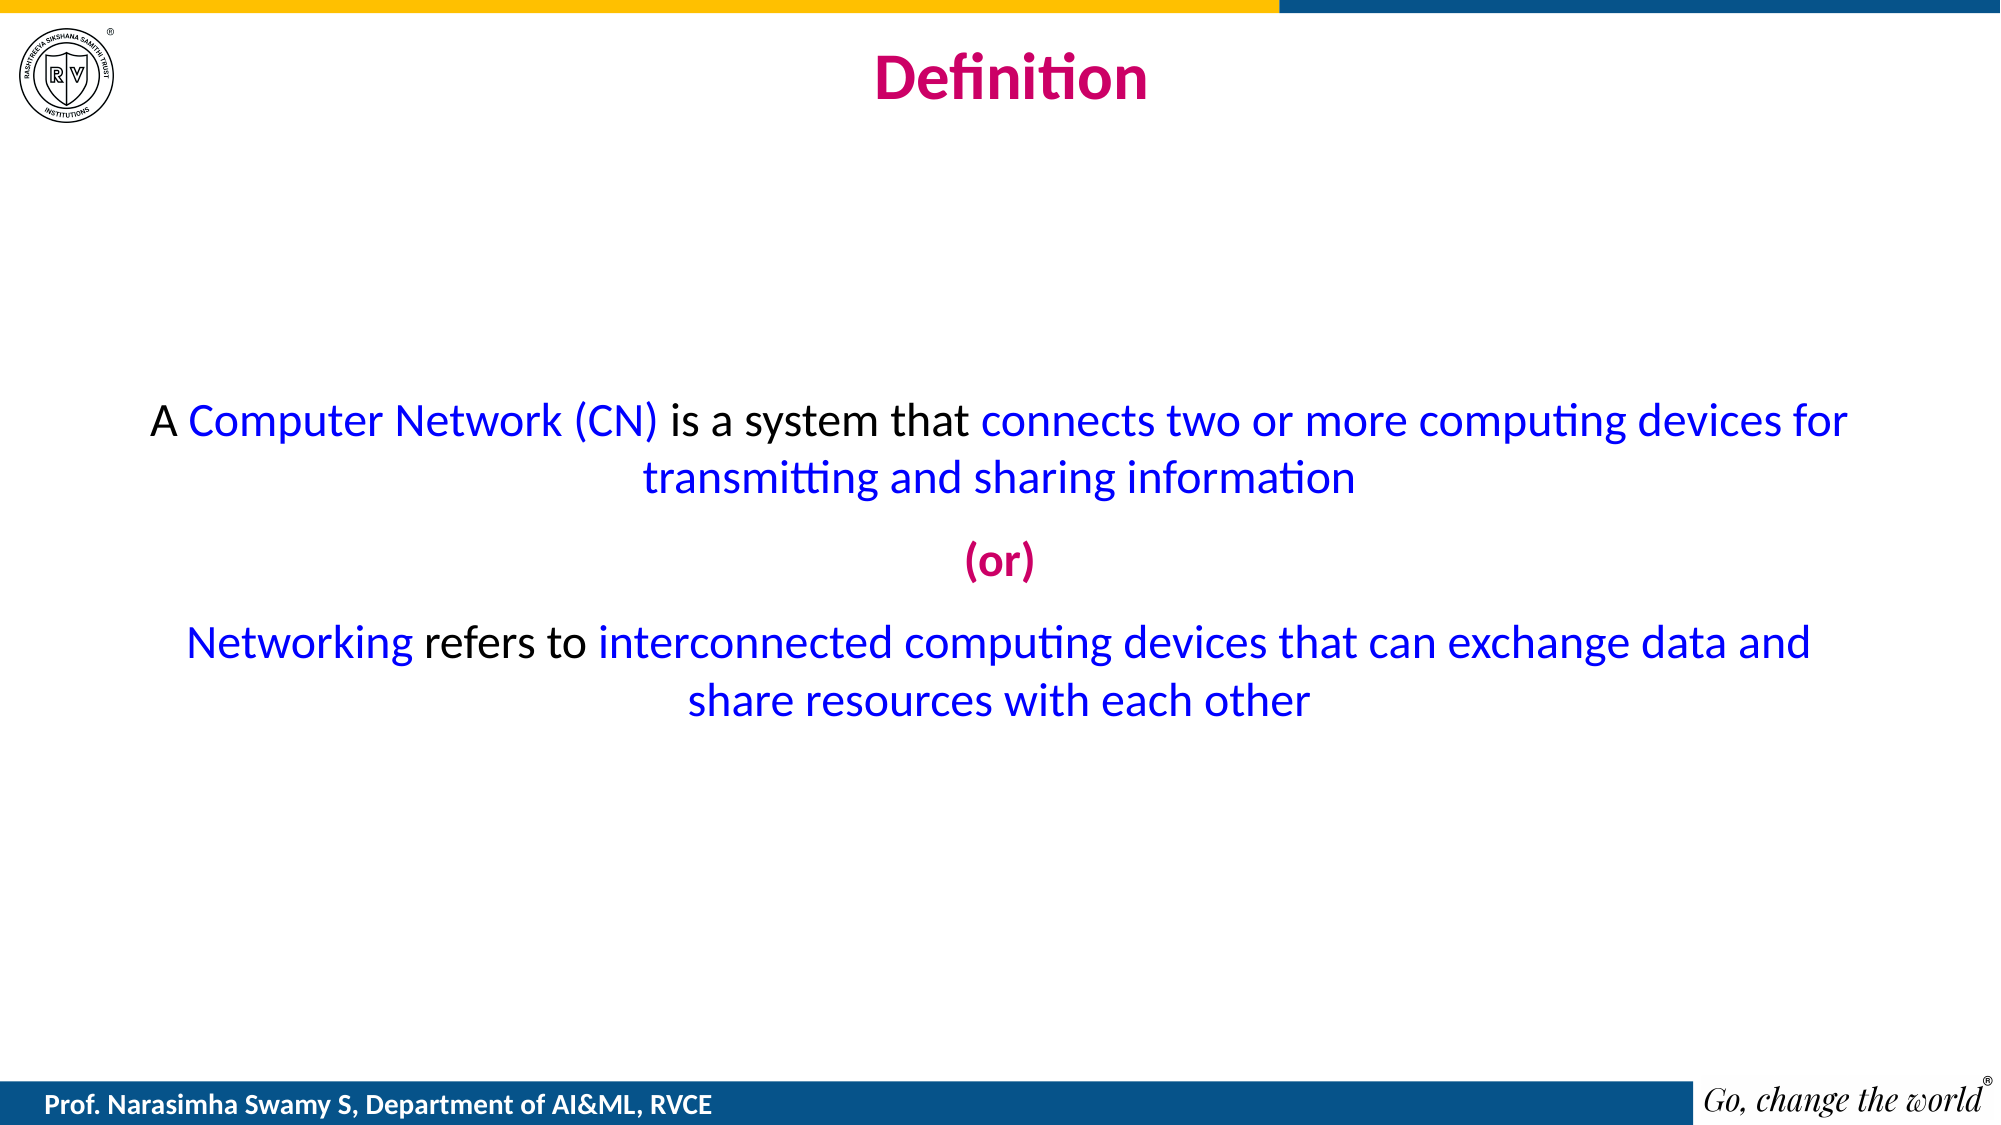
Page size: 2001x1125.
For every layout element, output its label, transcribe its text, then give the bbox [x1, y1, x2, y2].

list A Computer Network (CN) is a system that connects two or more computing devices for transmitting and sharing information (or) Networking refers to interconnected computing devices that can exchange data and share resources with each other [113, 380, 1887, 745]
picture [1701, 1075, 1994, 1120]
picture [19, 28, 114, 123]
title Definition [137, 27, 1887, 129]
